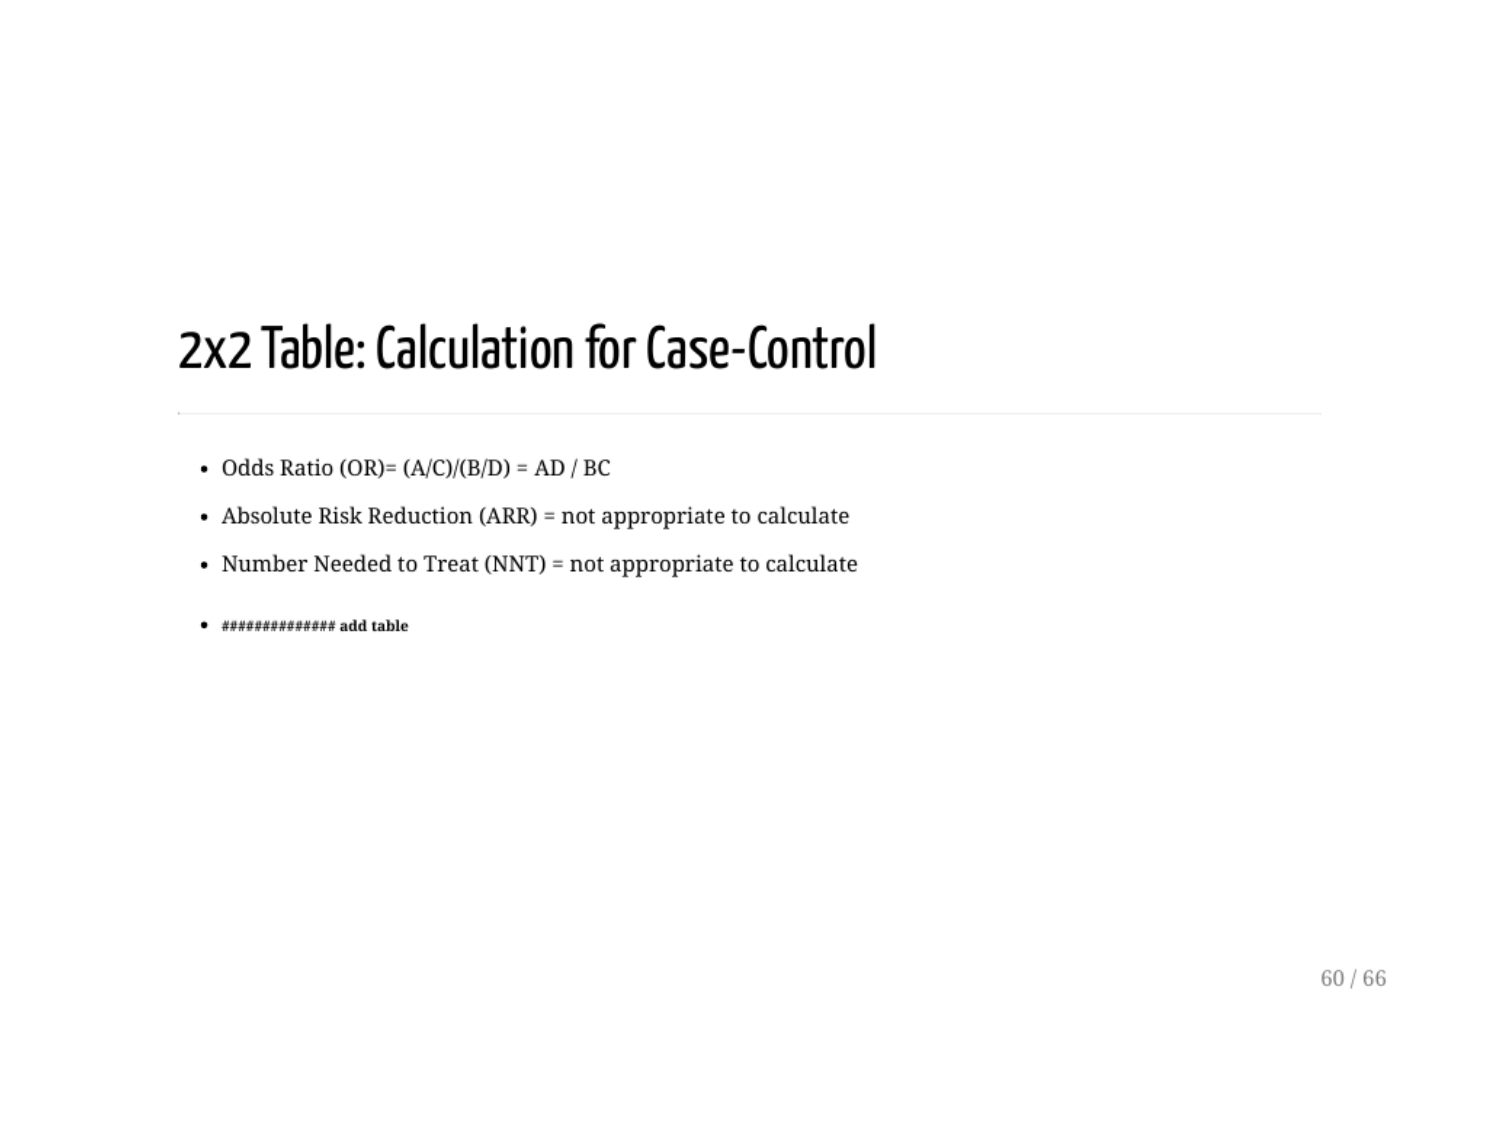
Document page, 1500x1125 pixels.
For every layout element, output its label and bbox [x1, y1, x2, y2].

picture [91, 262, 1409, 1005]
